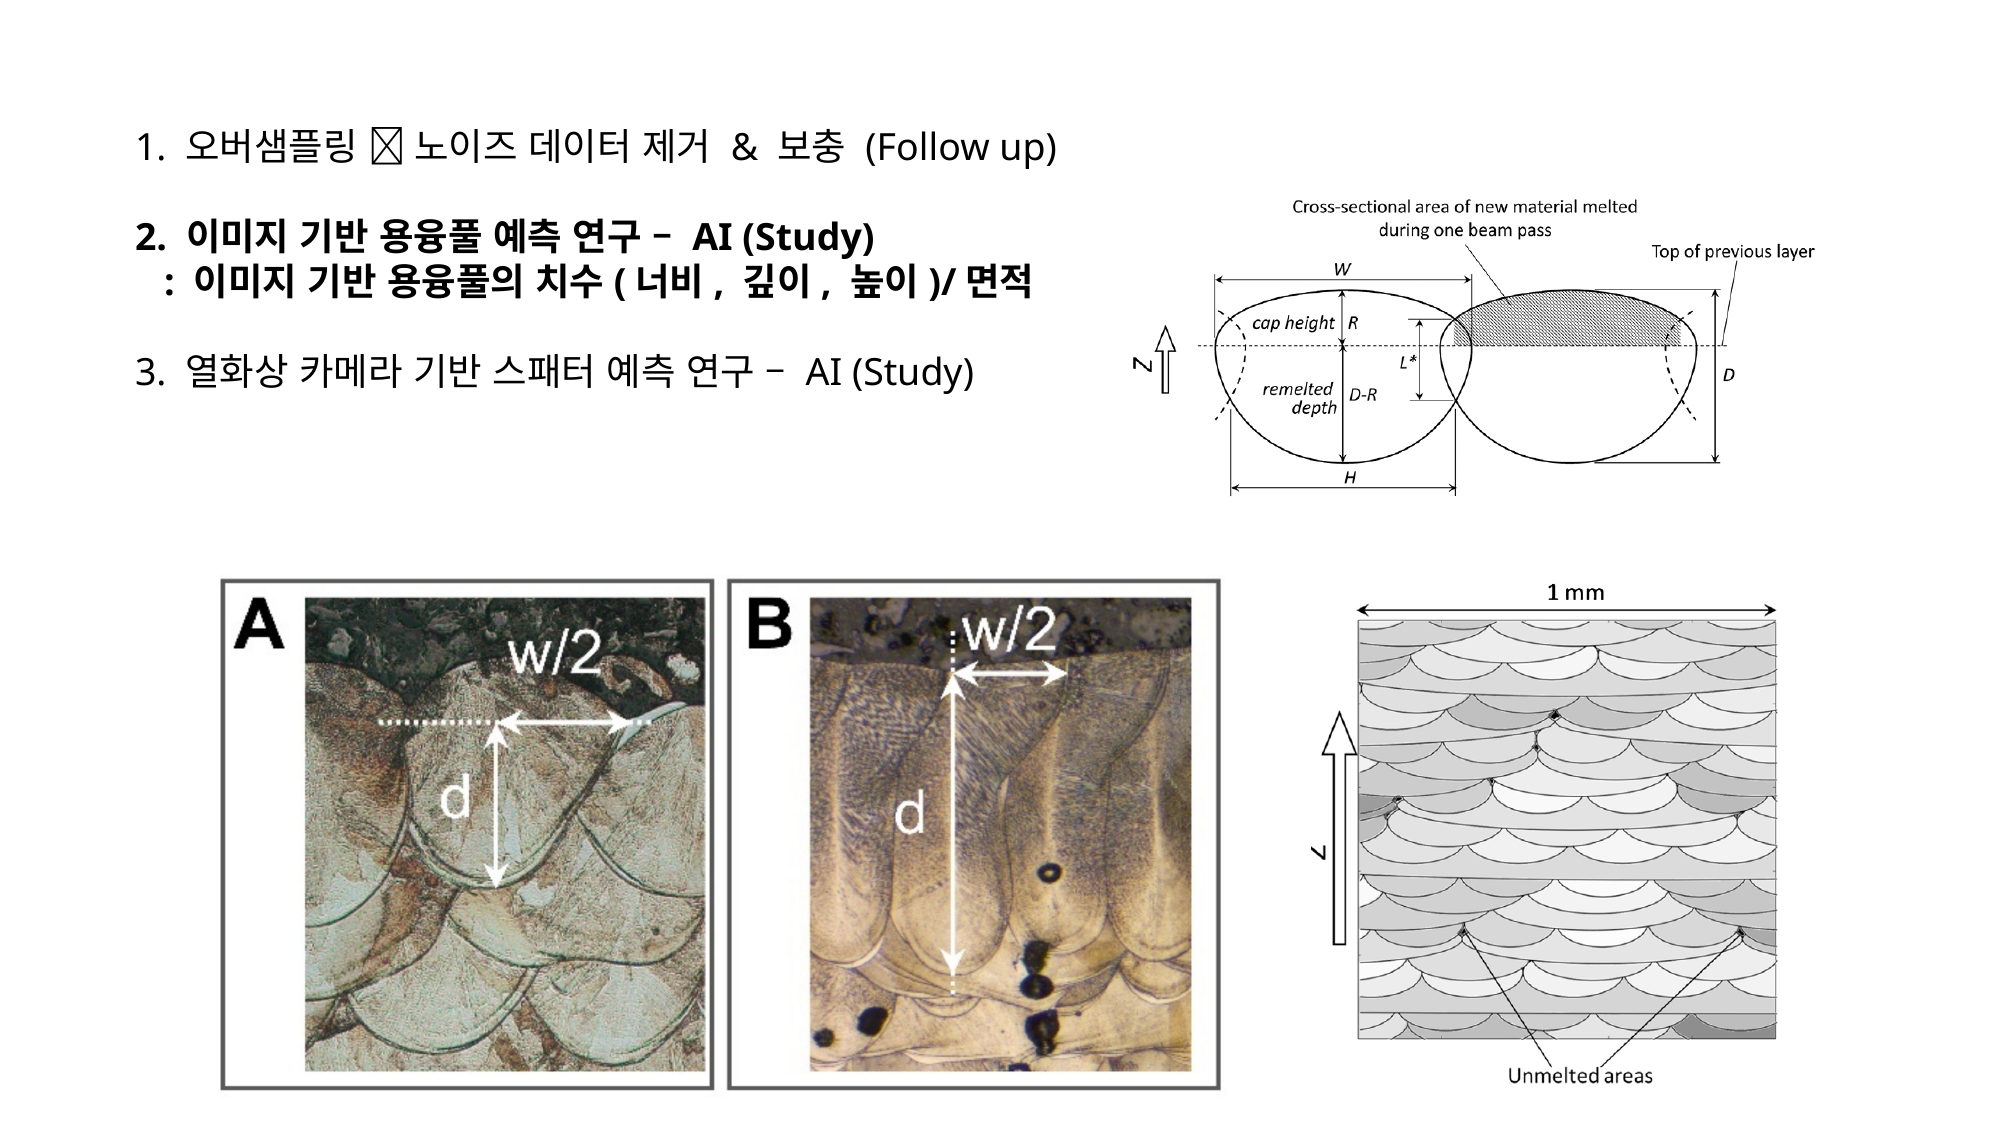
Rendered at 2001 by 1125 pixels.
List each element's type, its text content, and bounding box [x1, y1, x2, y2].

picture [1311, 579, 1782, 1091]
text_box 1. 오버샘플링  노이즈 데이터 제거 & 보충 (Follow up) 2. 이미지 기반 용융풀 예측 연구 – AI (Study) : 이미지 기반 용융풀의 치수(너비, 깊이, 높이)/면적 3. 열화상 카메라 기반 스패터 예측 연구 – AI (Study) [120, 115, 1073, 401]
picture [1115, 179, 1819, 497]
picture [206, 562, 1233, 1108]
